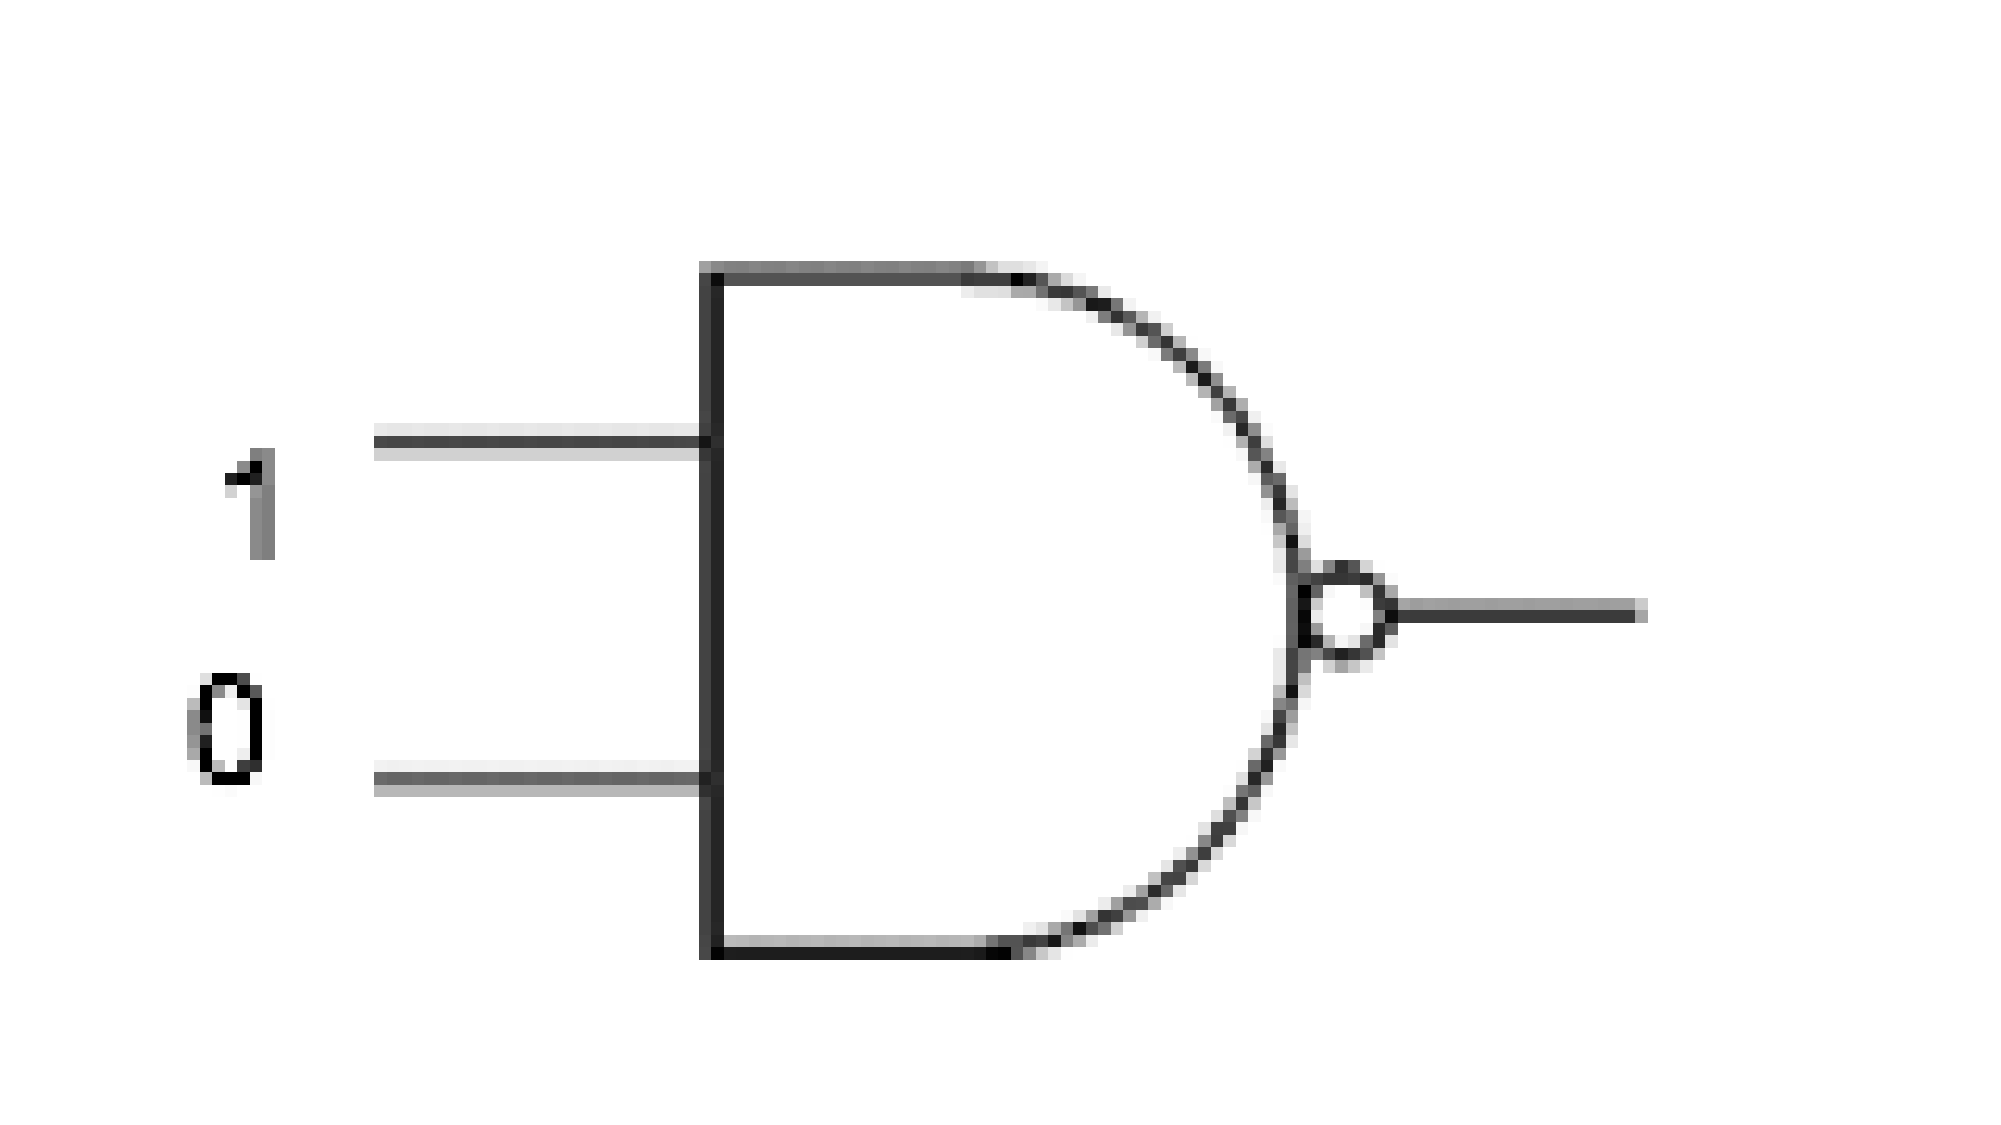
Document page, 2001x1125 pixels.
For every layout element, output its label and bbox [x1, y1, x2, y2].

list [0, 174, 2000, 1060]
